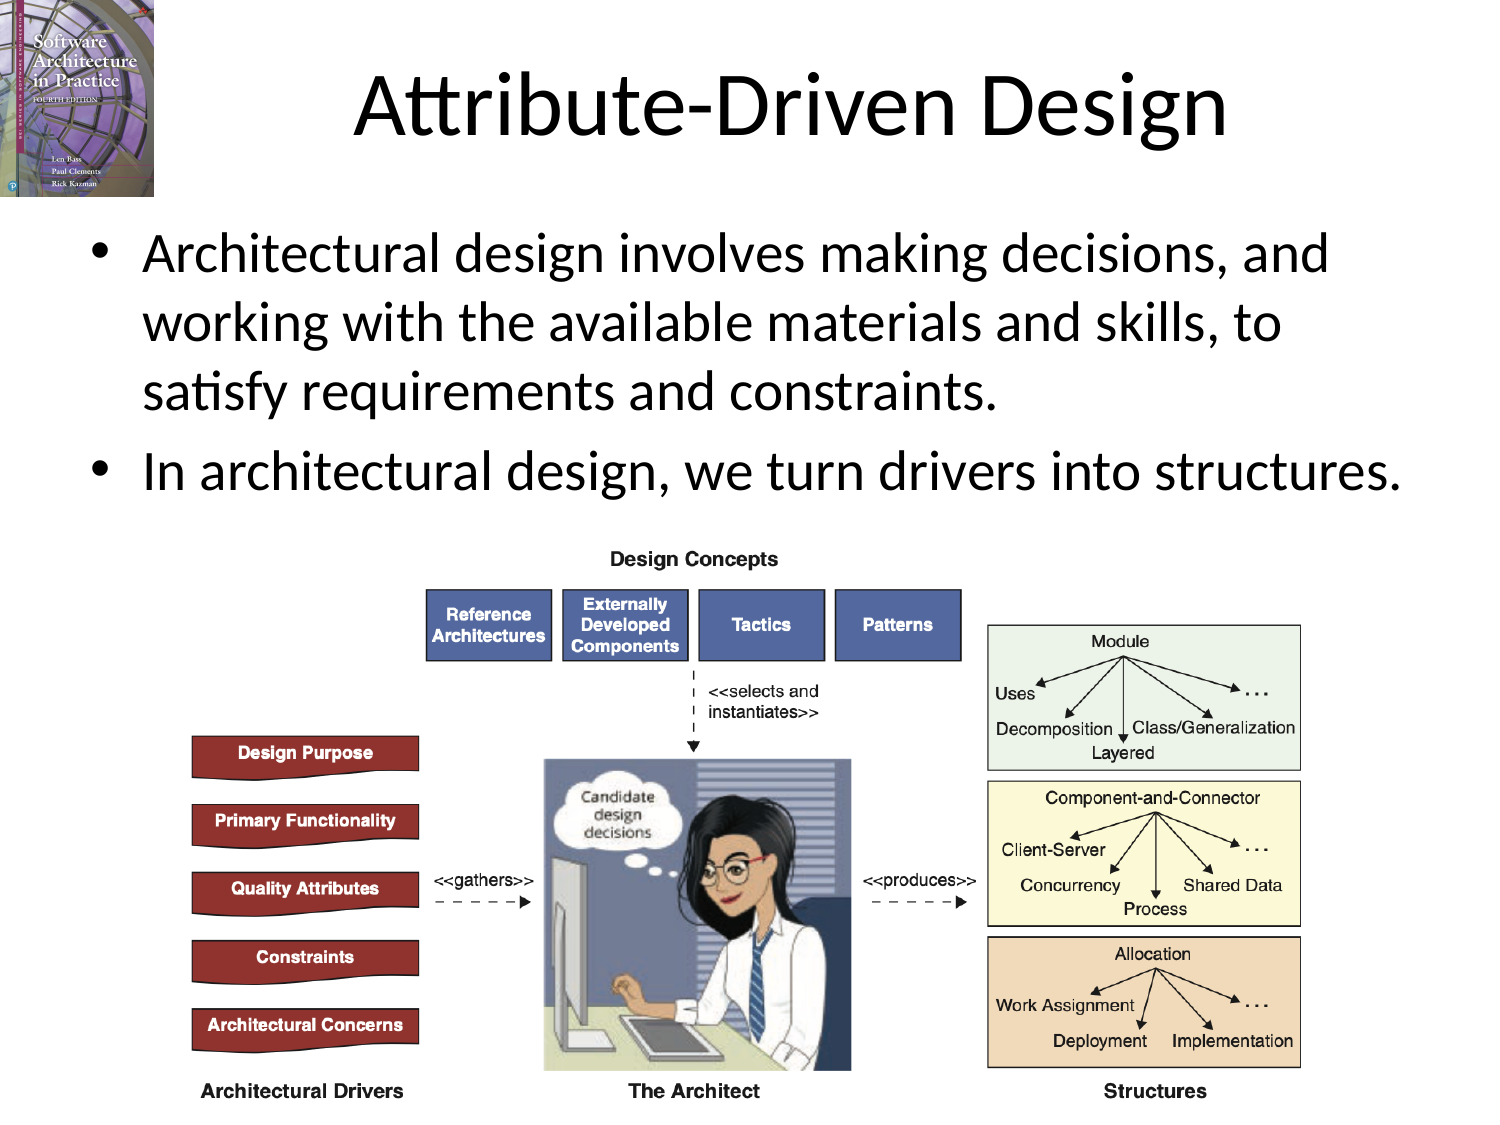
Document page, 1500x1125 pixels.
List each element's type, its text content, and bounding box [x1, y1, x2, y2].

title Attribute-Driven Design [159, 45, 1425, 173]
picture [0, 0, 154, 197]
picture [184, 526, 1318, 1119]
list Architectural design involves making decisions, and working with the available materials and skills, to satisfy requirements and constraints. In architectural design, we turn drivers into structures. [75, 208, 1425, 563]
